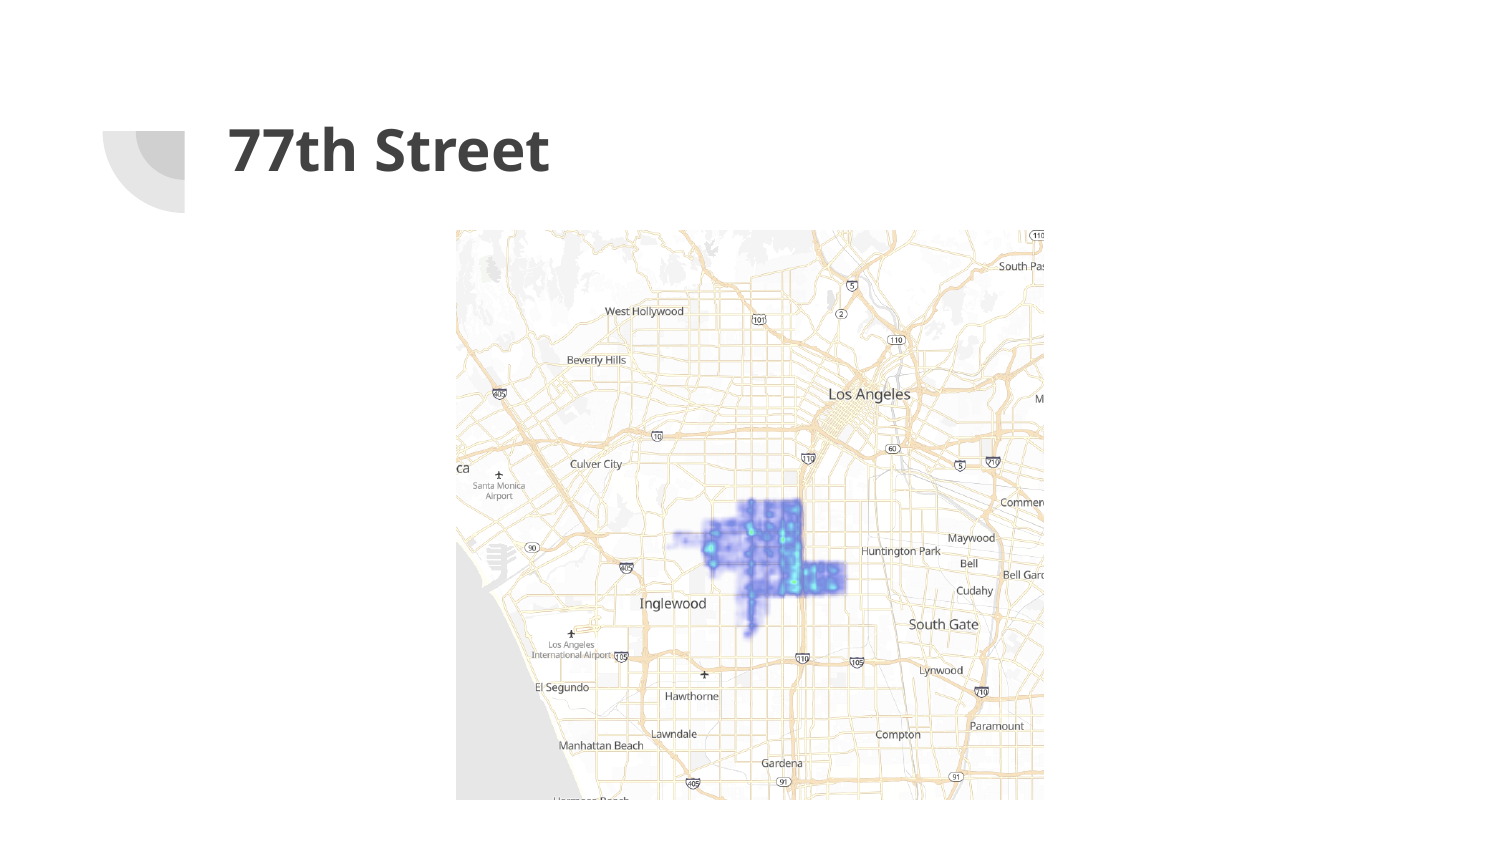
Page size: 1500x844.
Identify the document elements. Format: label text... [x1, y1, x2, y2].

title 77th Street [213, 98, 1368, 263]
picture [456, 230, 1044, 800]
